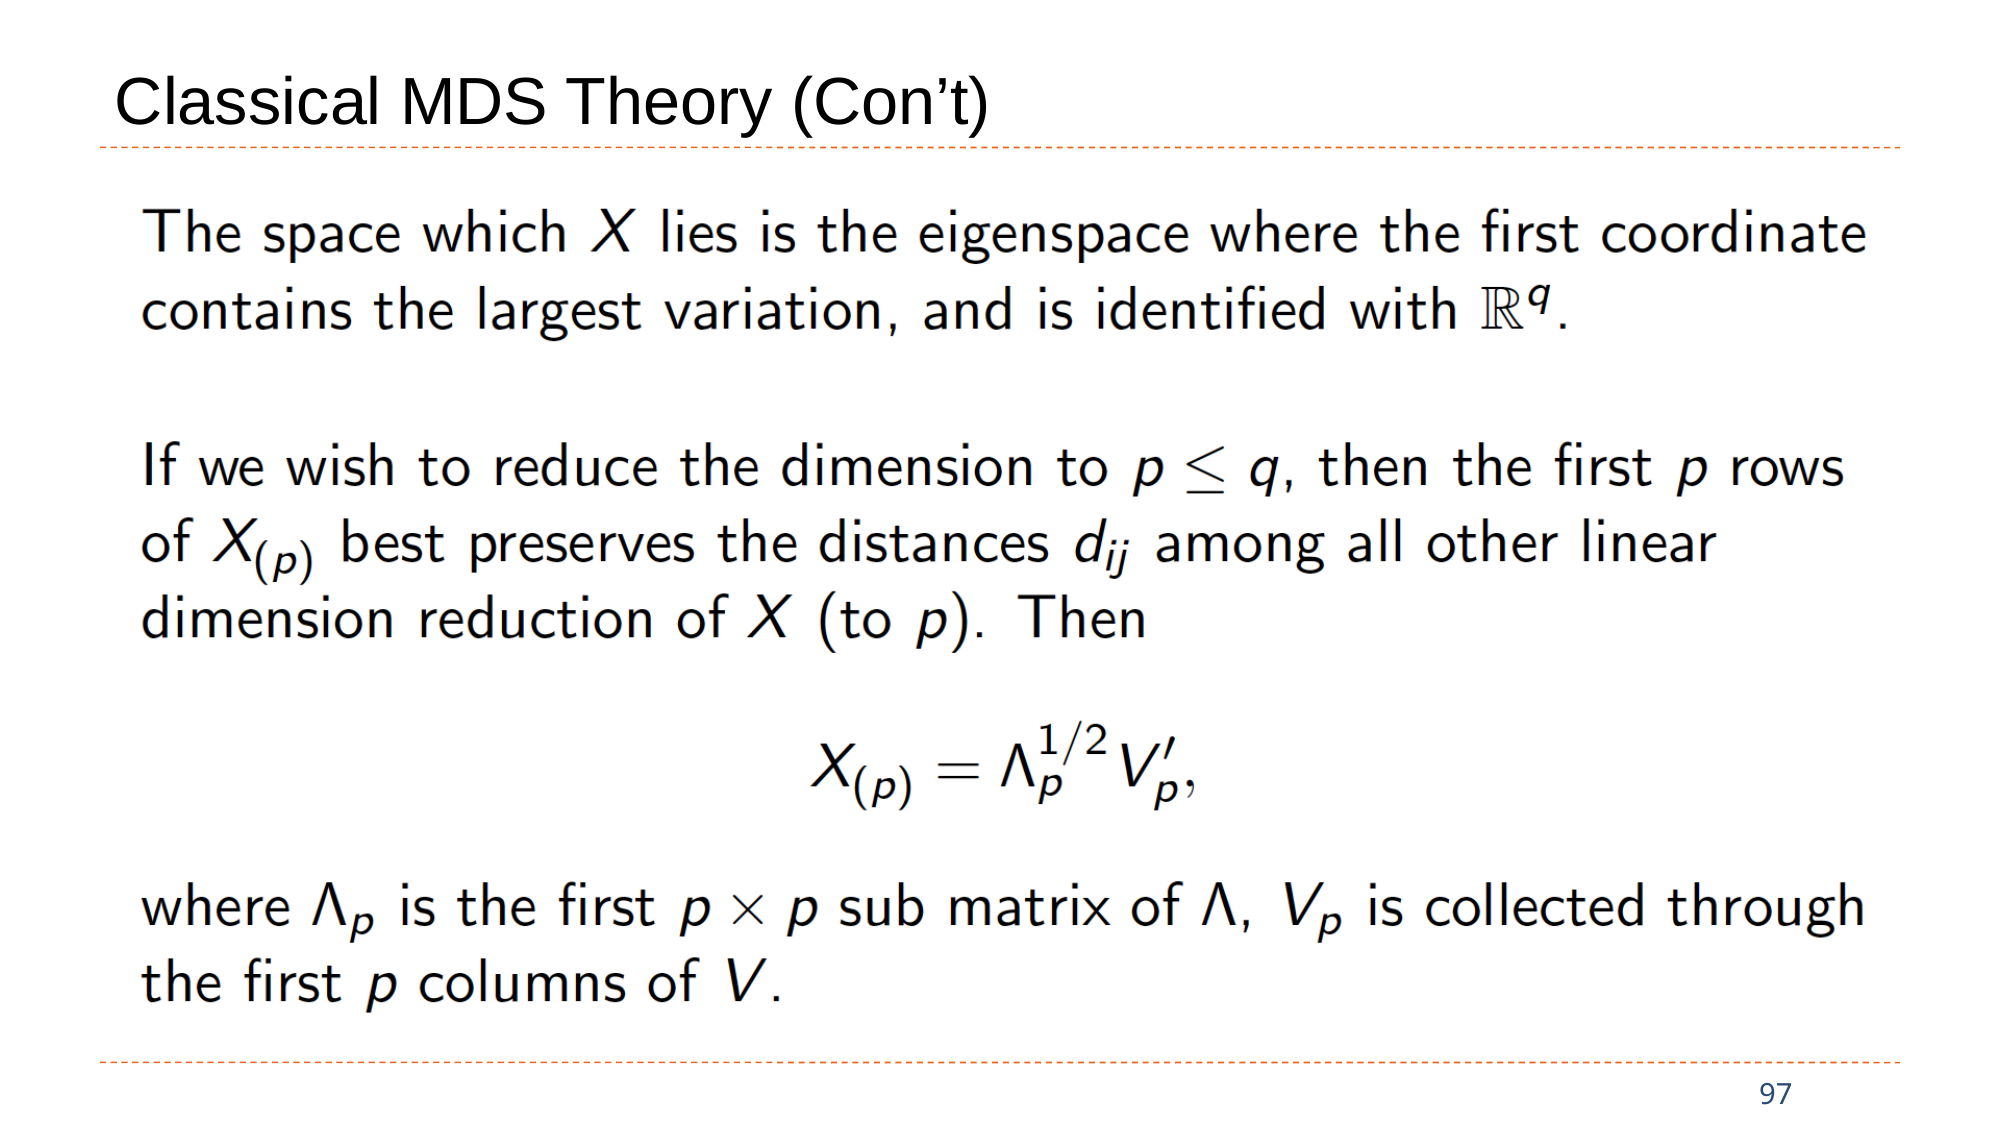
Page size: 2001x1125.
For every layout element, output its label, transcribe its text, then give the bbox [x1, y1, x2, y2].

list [126, 190, 1874, 1023]
title Classical MDS Theory (Con’t) [99, 24, 1900, 146]
